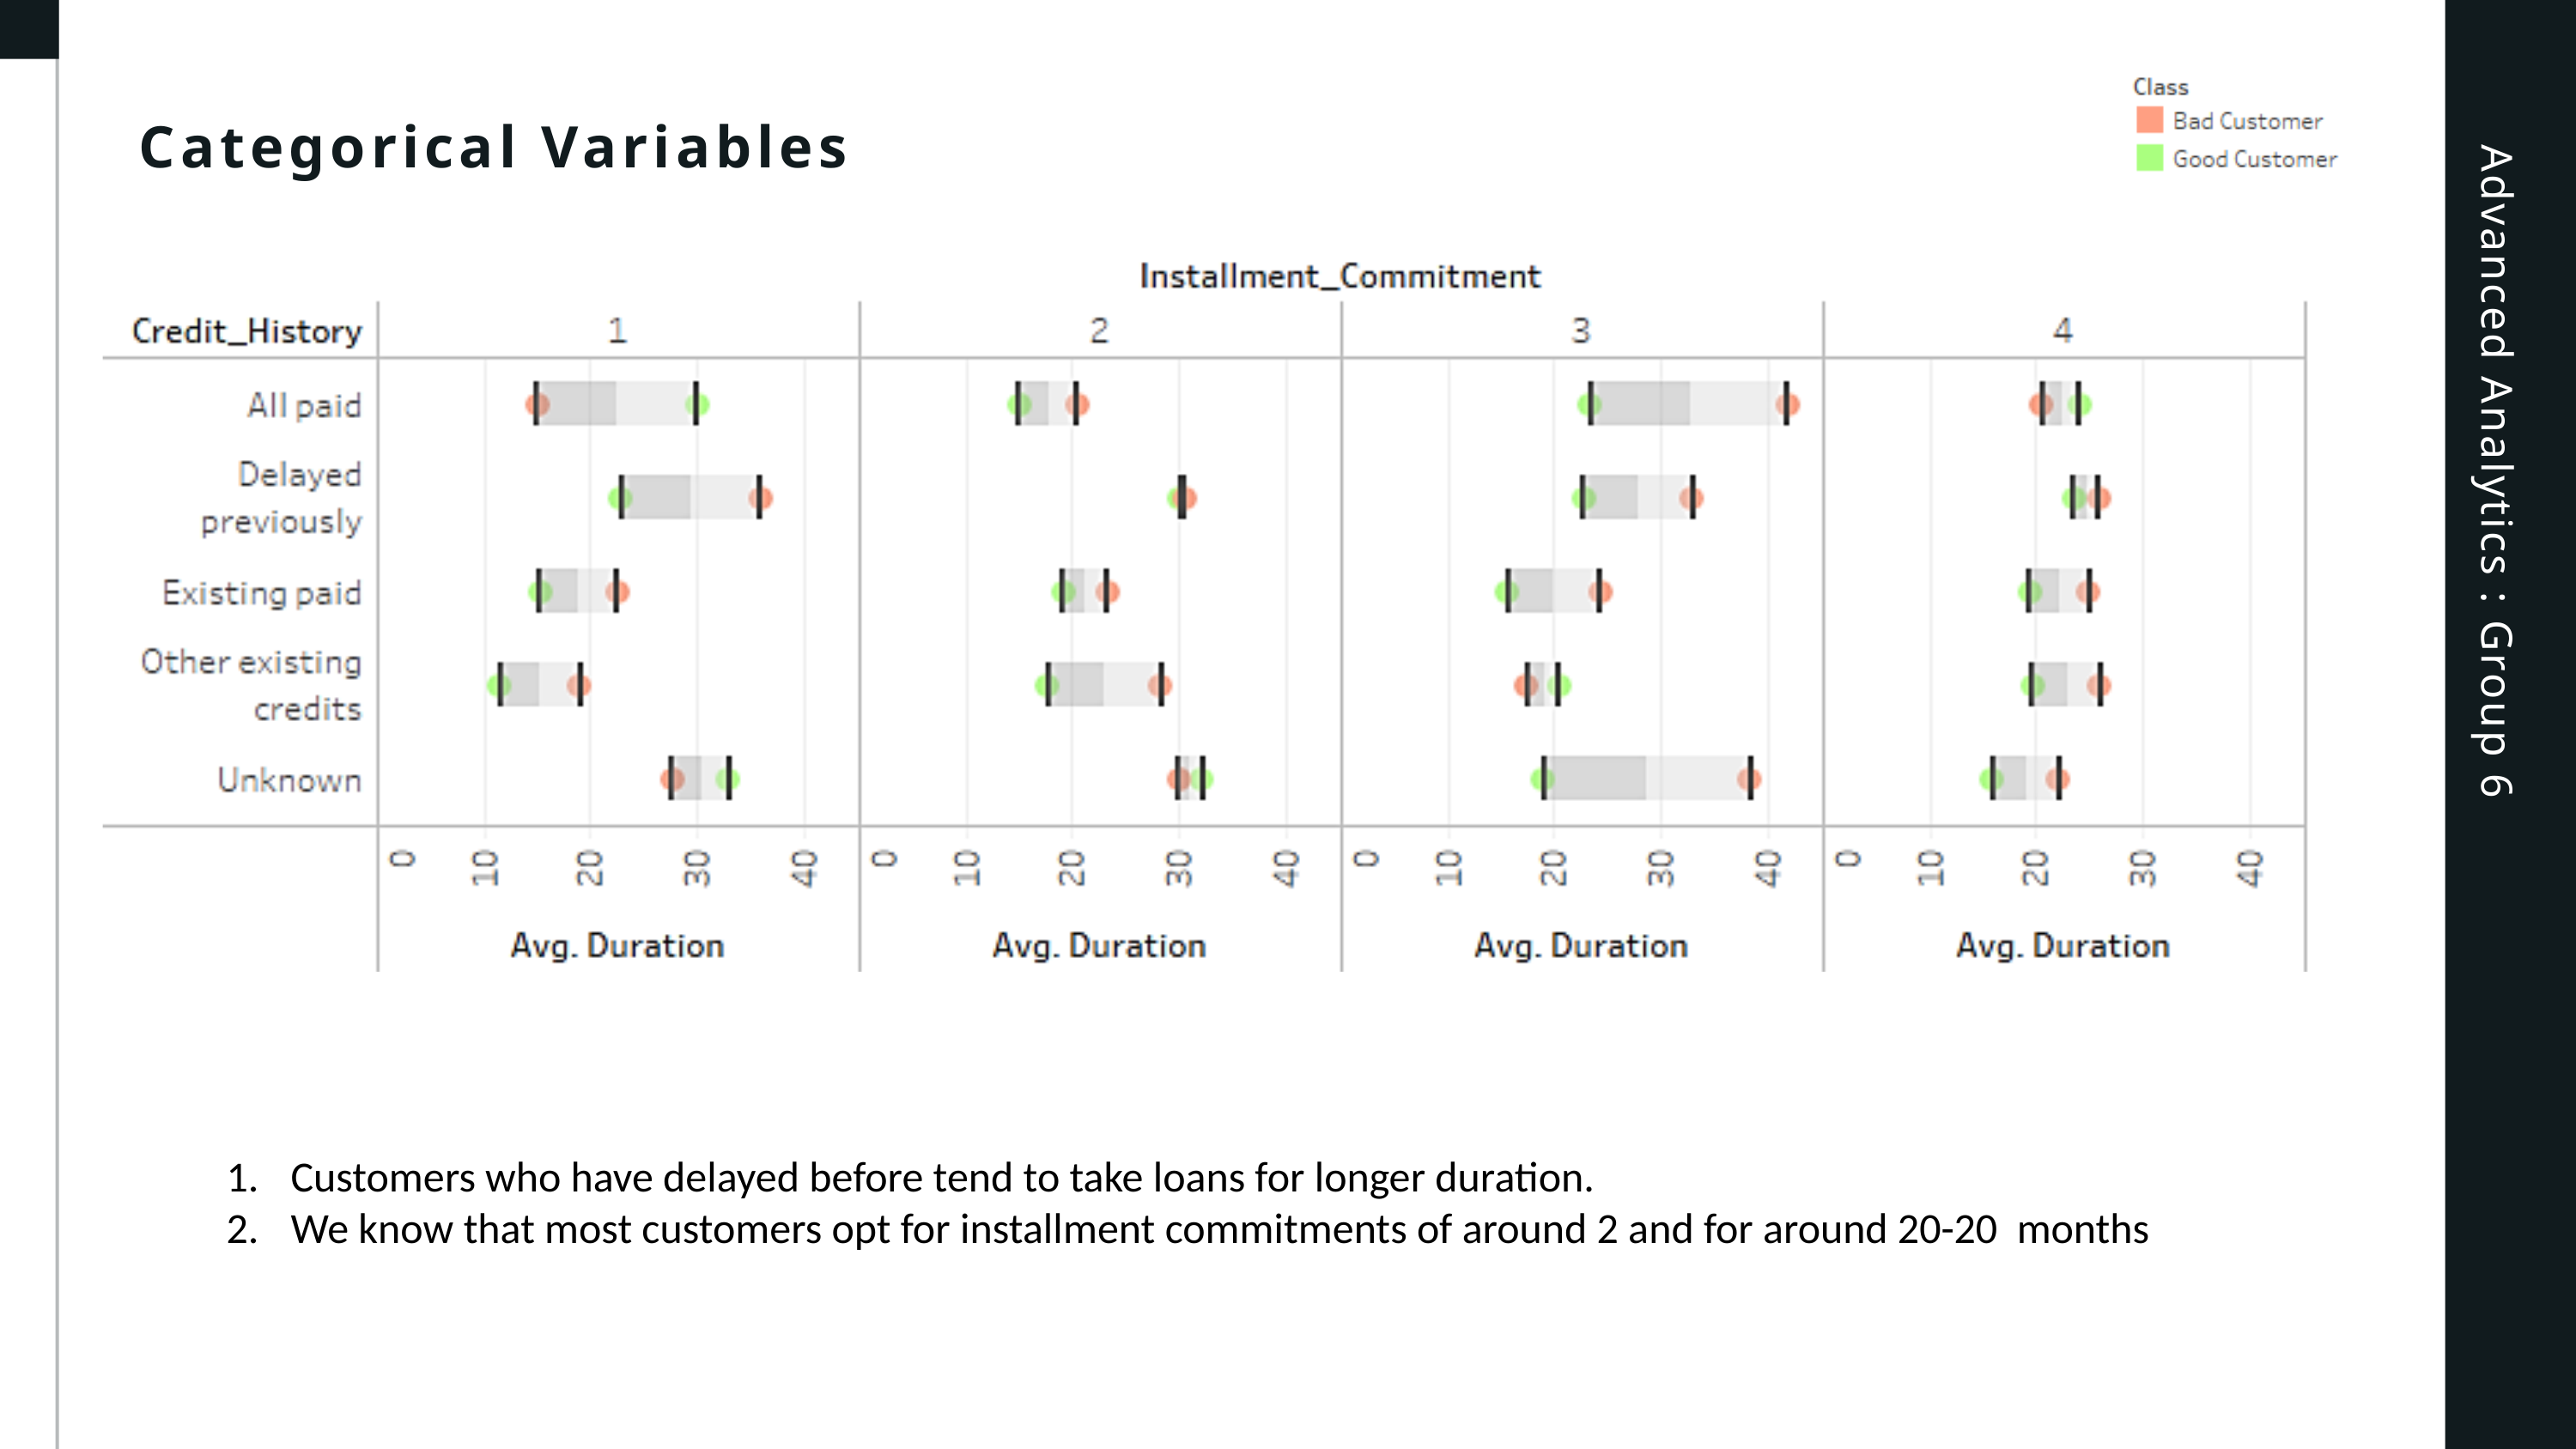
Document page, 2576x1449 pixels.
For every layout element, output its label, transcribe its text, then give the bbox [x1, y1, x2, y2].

text_box [2445, 0, 2576, 1449]
picture [2127, 57, 2397, 209]
text_box Customers who have delayed before tend to take loans for longer duration. We know that most customers opt for installment commitments of around 2 and for around 20-20 months [213, 1143, 2339, 1258]
text_box [55, 59, 59, 1449]
text_box Categorical Variables [125, 93, 985, 186]
picture [102, 241, 2330, 972]
text_box [0, 0, 59, 59]
text_box Advanced Analytics : Group 6 [2472, 144, 2533, 1113]
